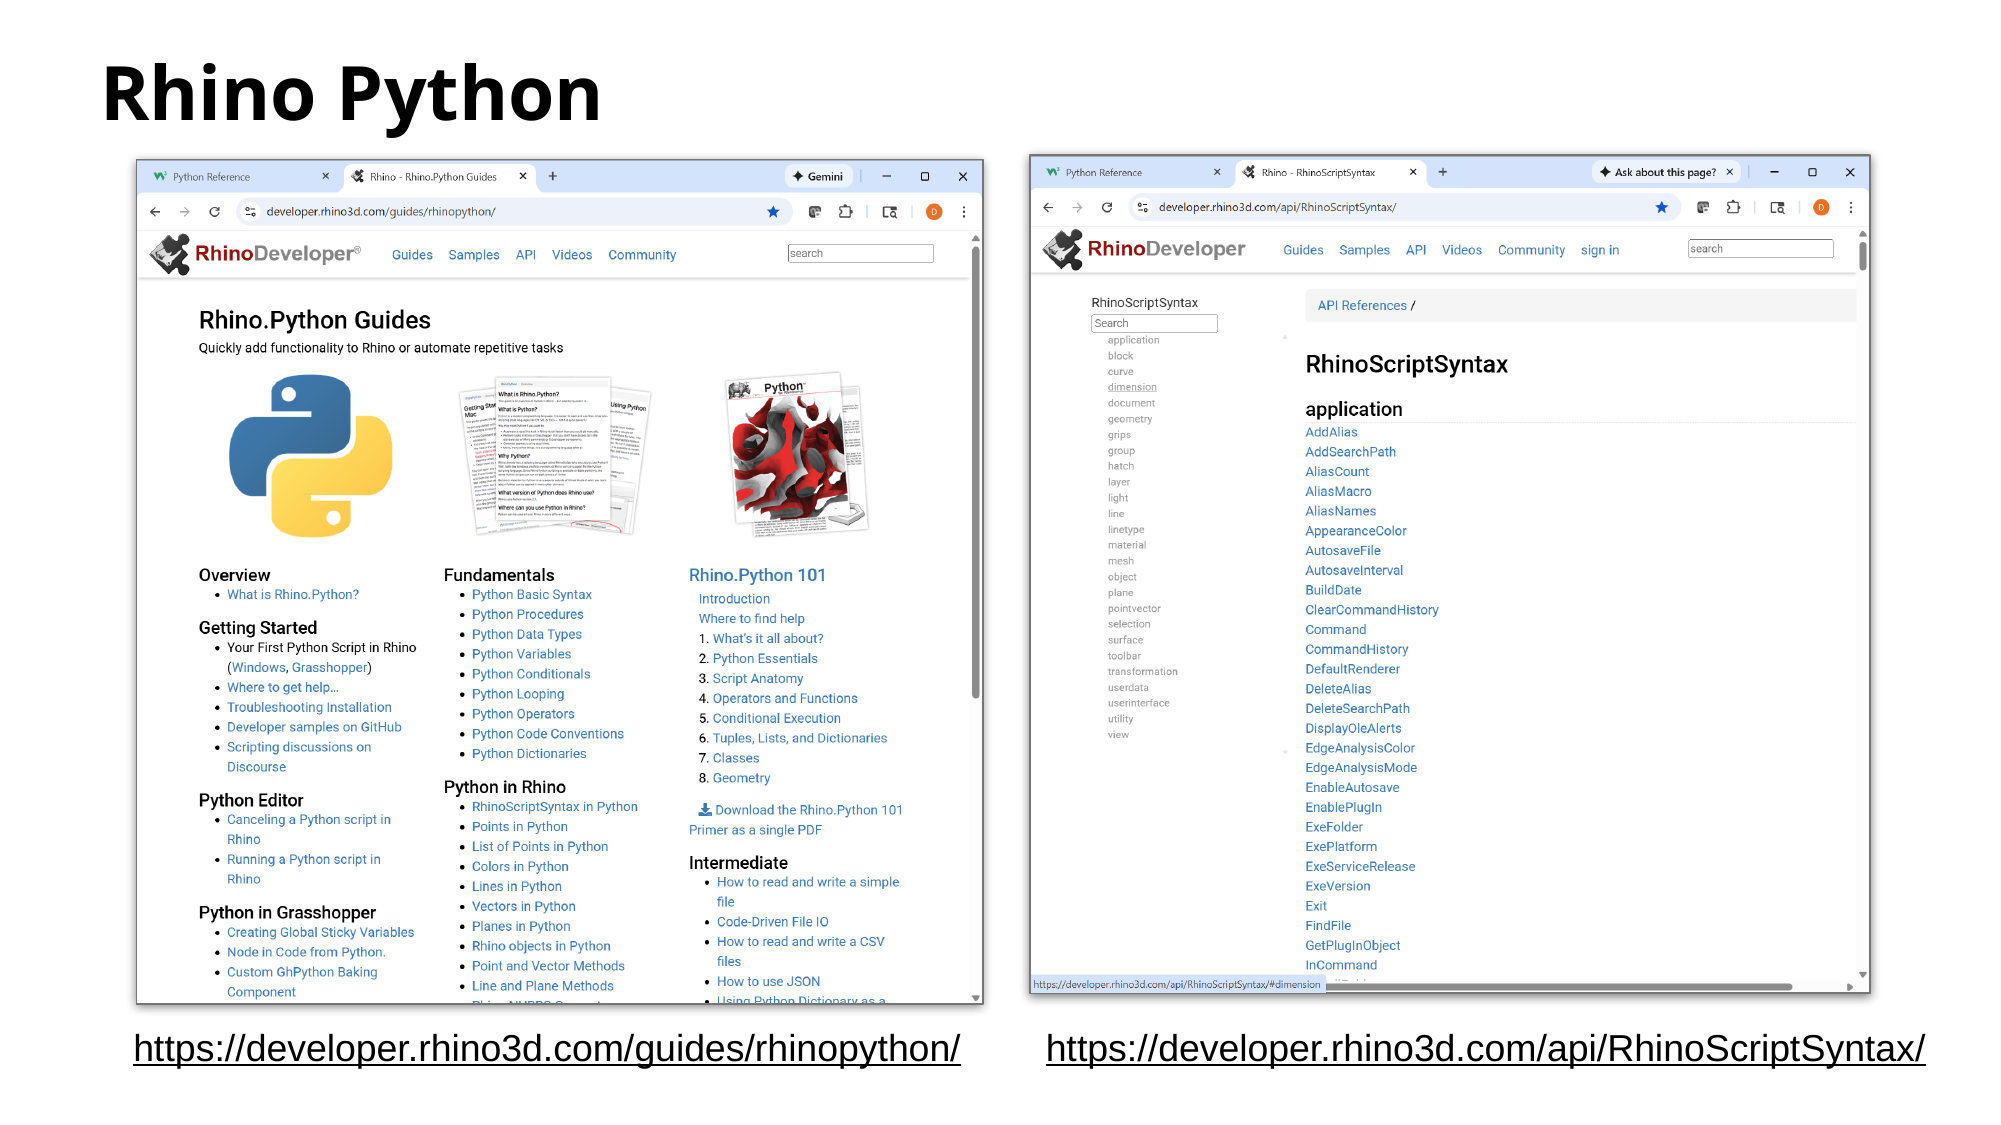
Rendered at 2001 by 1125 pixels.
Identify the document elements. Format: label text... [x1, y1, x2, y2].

text_box https://developer.rhino3d.com/guides/rhinopython/ [118, 1008, 1006, 1084]
text_box https://developer.rhino3d.com/api/RhinoScriptSyntax/ [1030, 1008, 1984, 1084]
text_box Rhino Python [100, 45, 2000, 136]
picture [137, 159, 983, 1004]
picture [1030, 155, 1870, 993]
